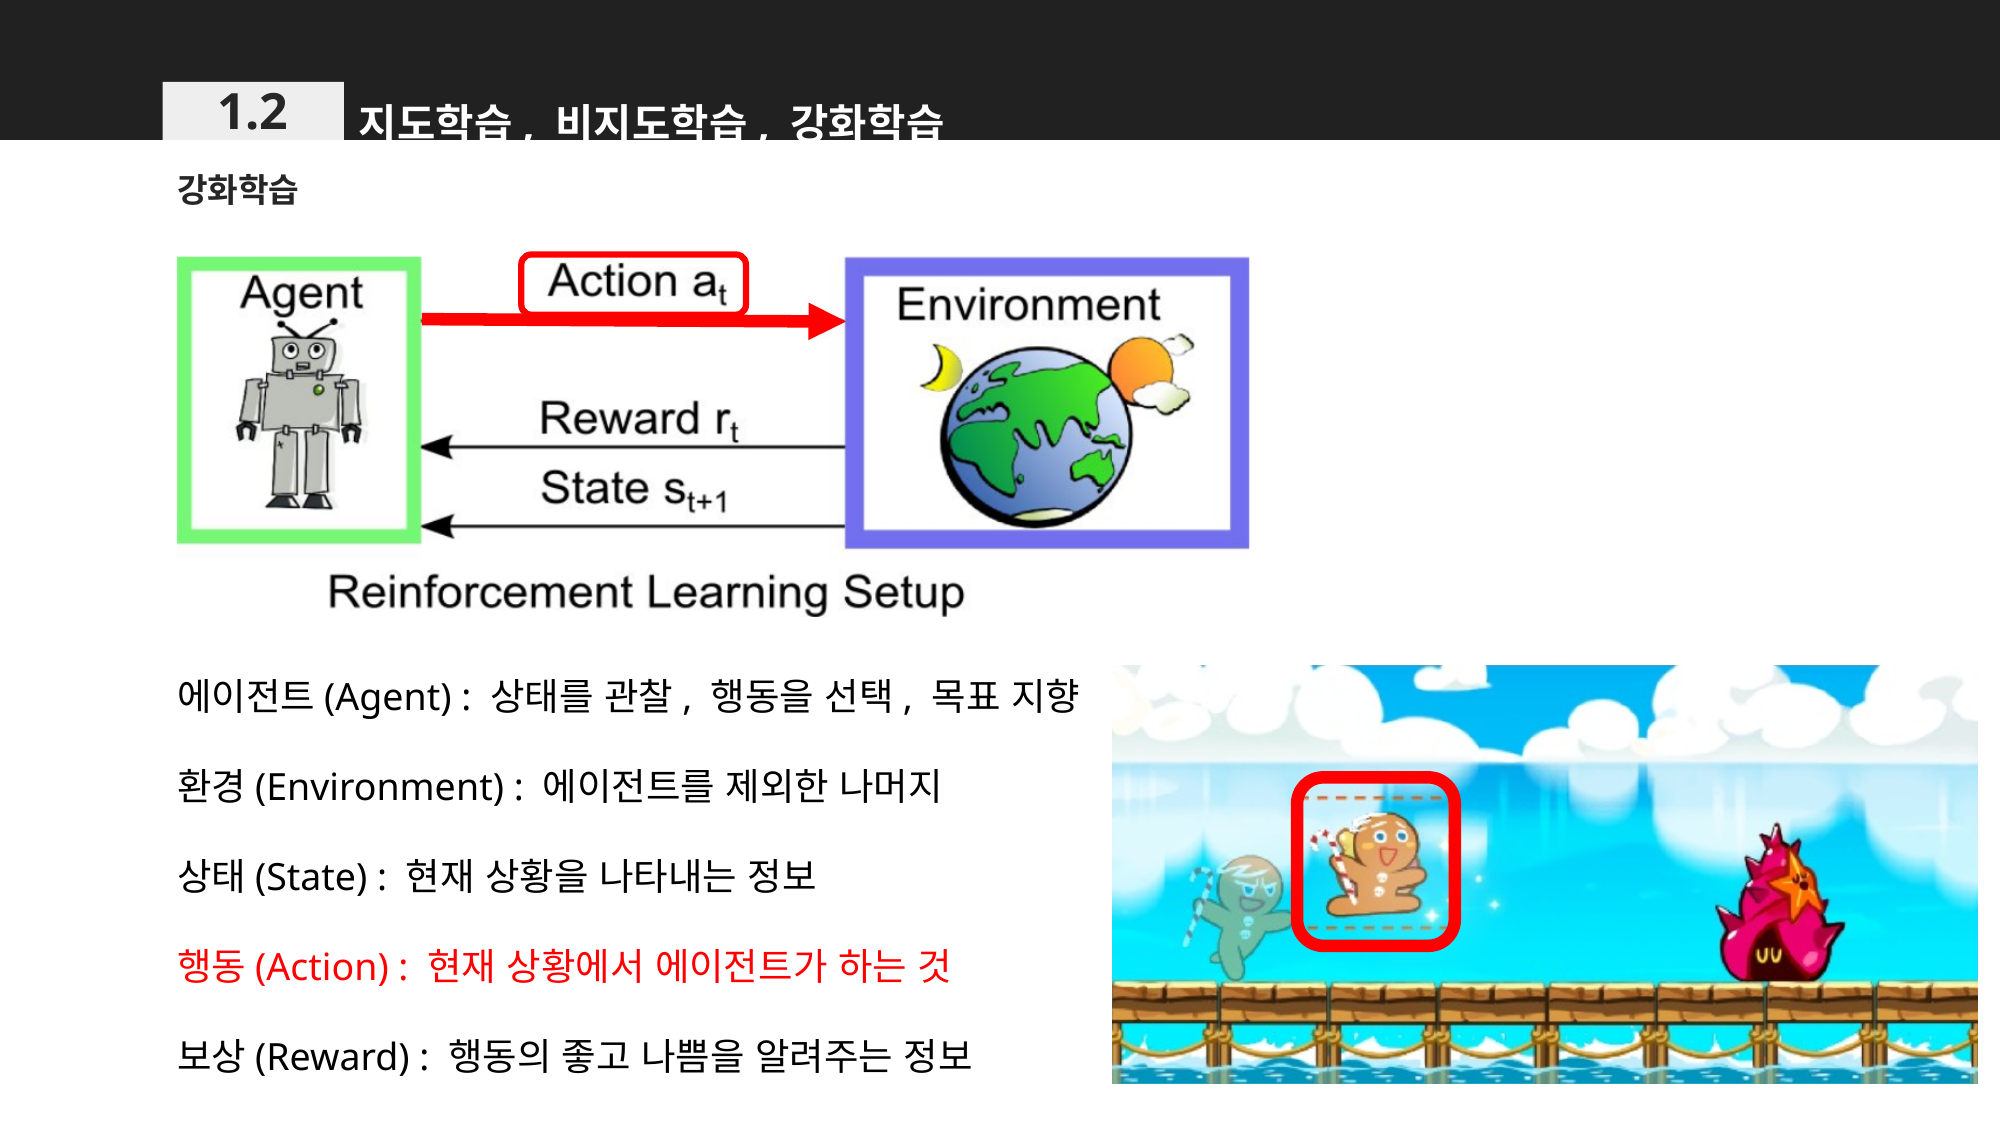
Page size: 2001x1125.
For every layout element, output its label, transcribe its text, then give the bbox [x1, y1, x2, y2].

text_box 에이전트(Agent) : 상태를 관찰, 행동을 선택, 목표 지향 환경(Environment) : 에이전트를 제외한 나머지 상태(State) : 현재 상황을 나타내는 정보 행동(Action) : 현재 상황에서 에이전트가 하는 것 보상(Reward) : 행동의 좋고 나쁨을 알려주는 정보 [162, 665, 1654, 1086]
text_box 강화학습 [162, 141, 955, 217]
text_box [161, 81, 202, 141]
text_box [304, 81, 345, 141]
text_box [0, 0, 2000, 141]
picture [1112, 665, 1978, 1084]
text_box 지도학습, 비지도학습, 강화학습 [343, 65, 1180, 156]
text_box 1.2 [202, 72, 304, 141]
picture [162, 228, 1260, 619]
